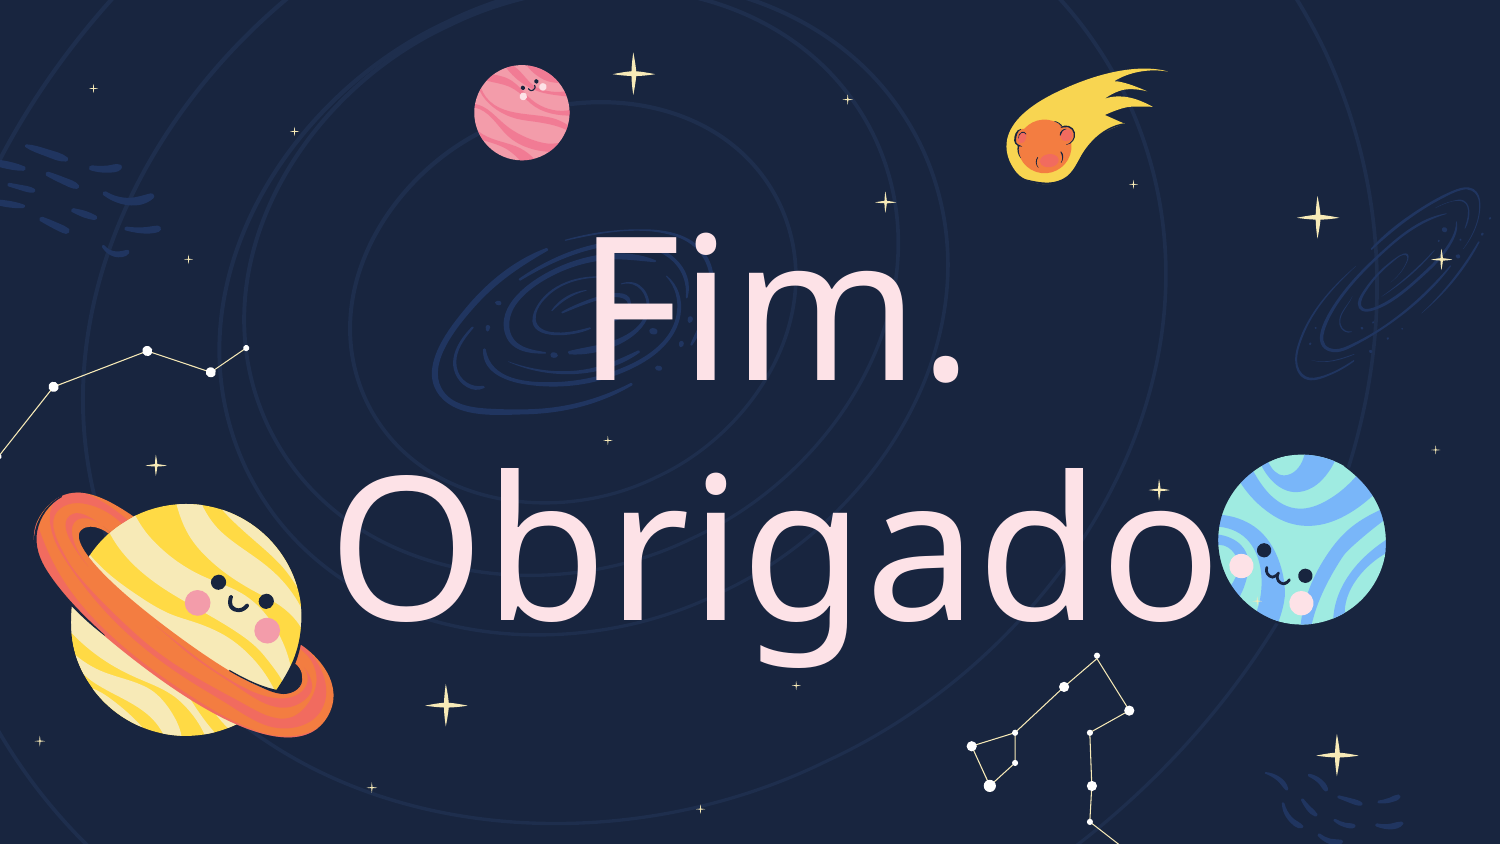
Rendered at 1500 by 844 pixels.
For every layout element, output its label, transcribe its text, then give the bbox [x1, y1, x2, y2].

text_box [1148, 479, 1170, 501]
text_box [842, 94, 854, 105]
text_box [425, 683, 468, 727]
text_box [992, 42, 1149, 192]
text_box [1296, 196, 1340, 239]
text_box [0, 360, 258, 434]
text_box [875, 191, 897, 213]
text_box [966, 652, 1135, 844]
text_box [1208, 454, 1397, 628]
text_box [19, 492, 348, 738]
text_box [474, 64, 570, 161]
text_box [145, 454, 167, 476]
title Fim. Obrigado [228, 178, 1322, 663]
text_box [462, 191, 685, 460]
